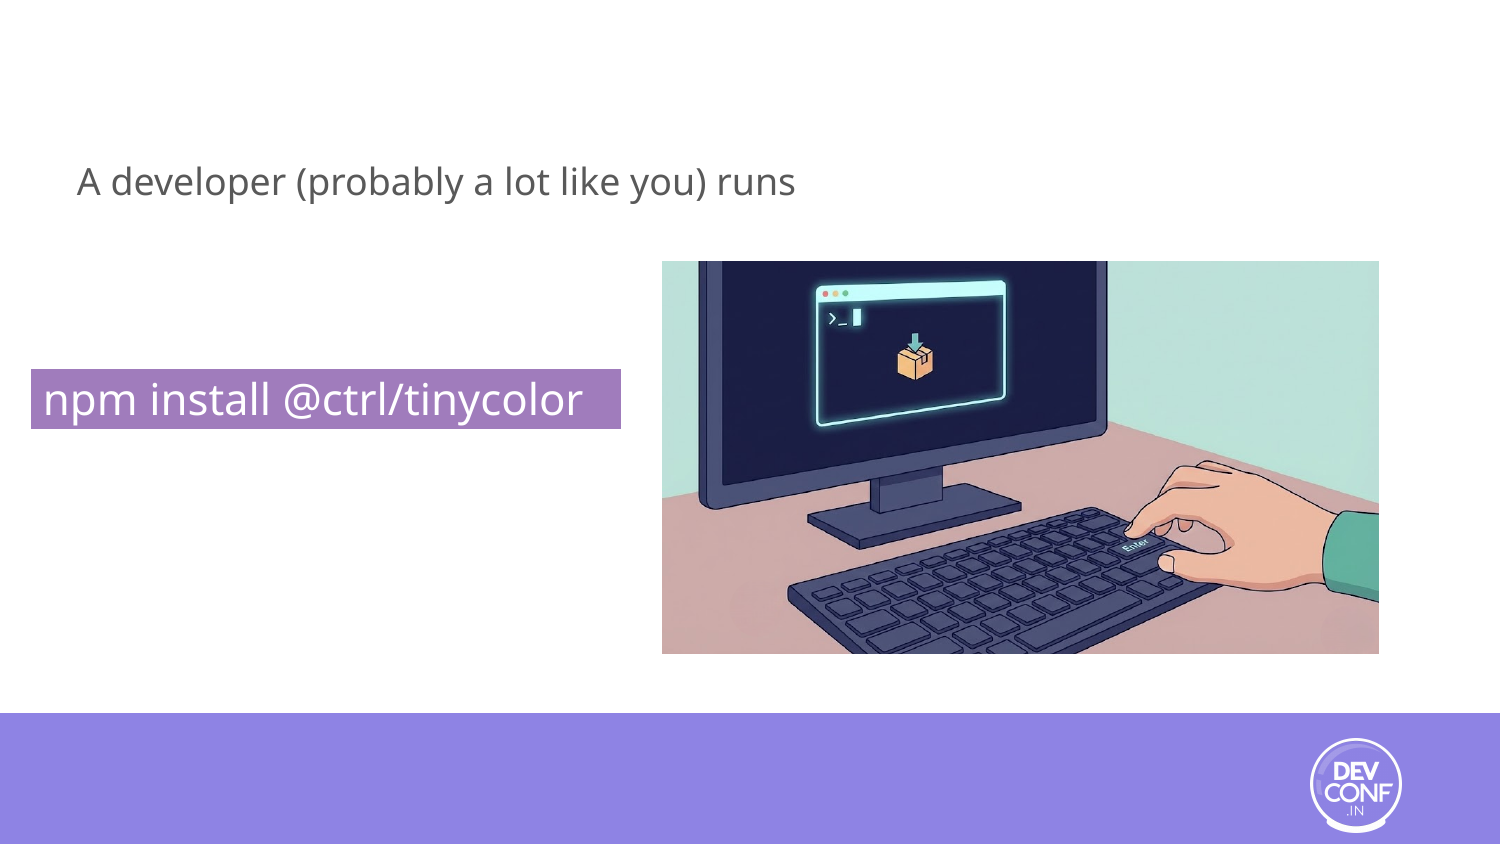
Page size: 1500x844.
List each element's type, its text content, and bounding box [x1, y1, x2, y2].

picture [1310, 738, 1402, 833]
subtitle A developer (probably a lot like you) runs [76, 141, 1186, 186]
picture [662, 261, 1380, 654]
text_box npm install @ctrl/tinycolor- [16, 338, 656, 440]
